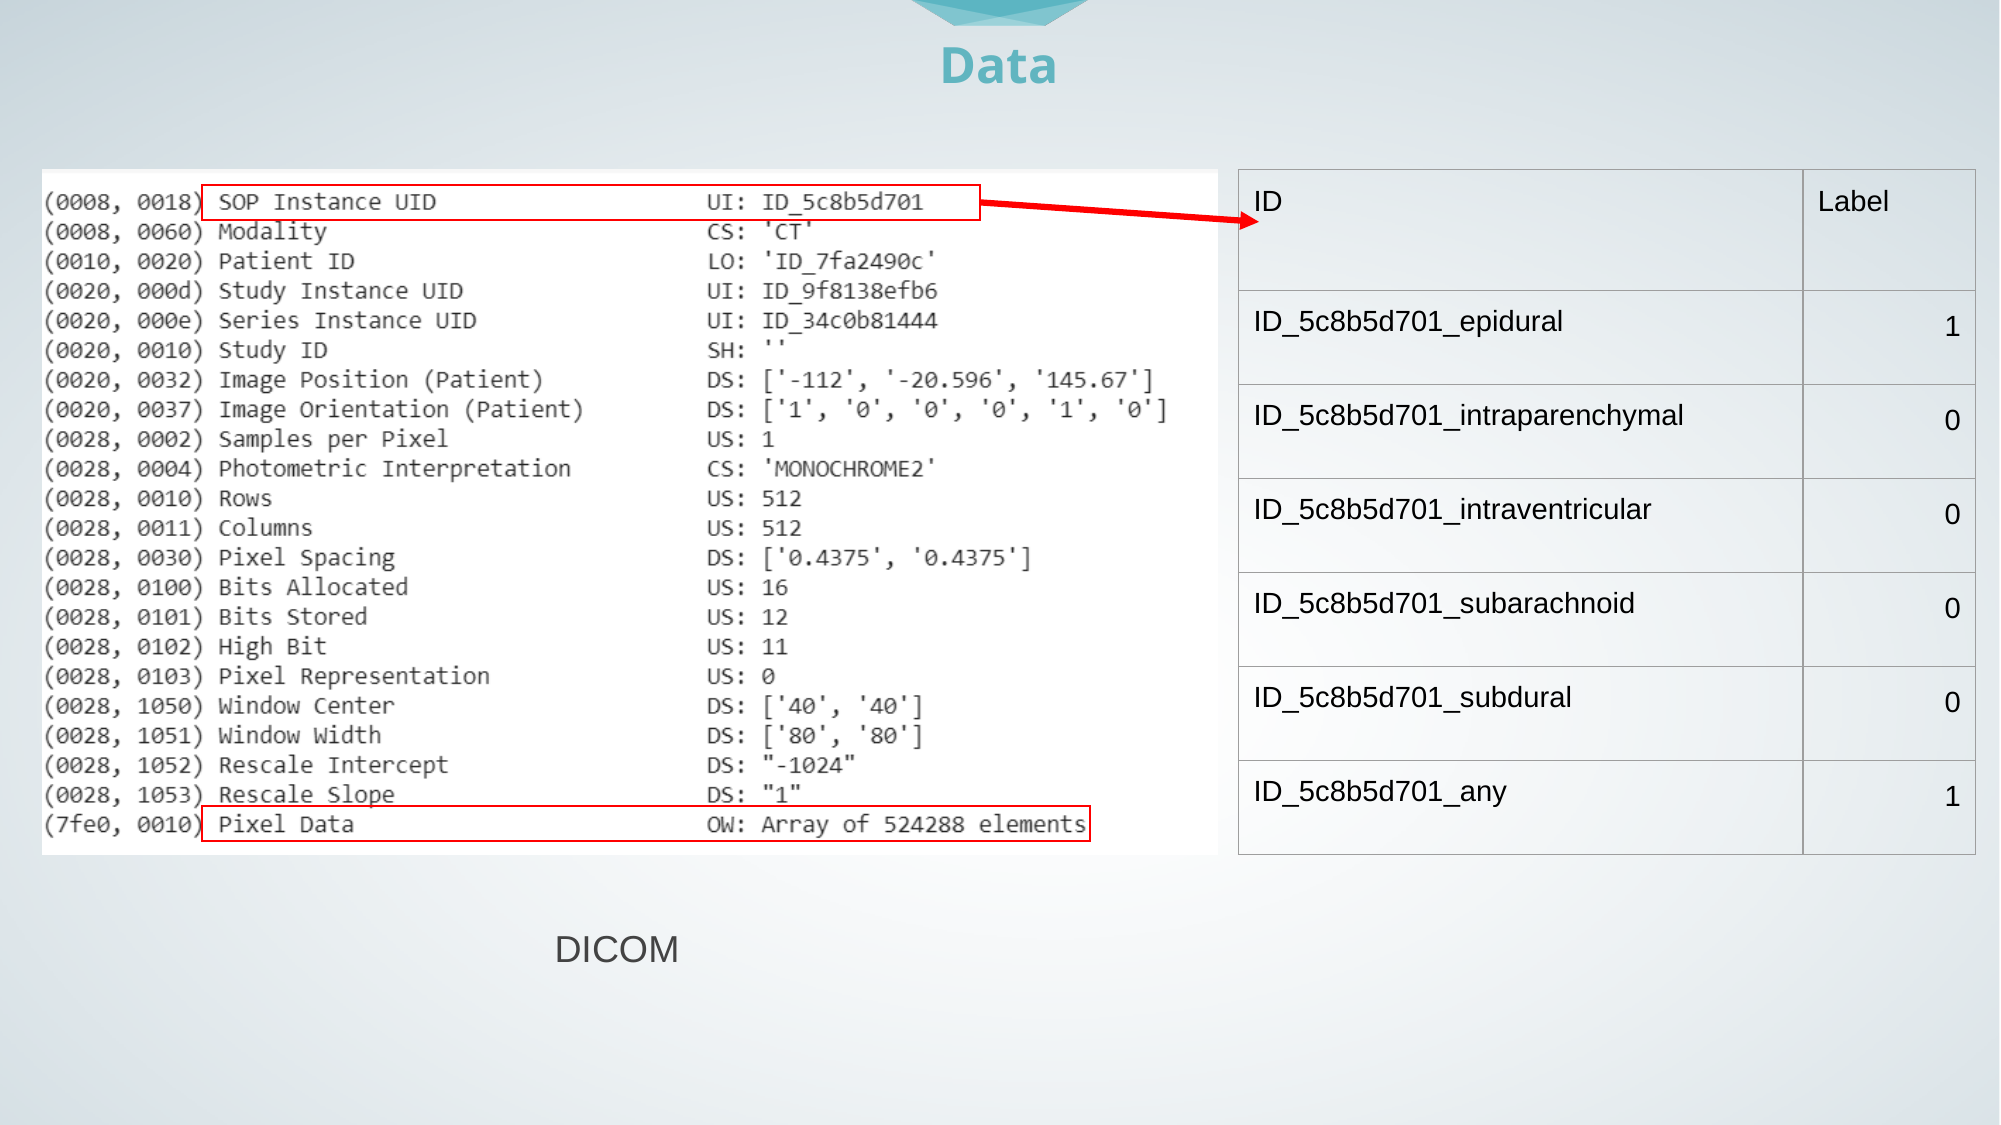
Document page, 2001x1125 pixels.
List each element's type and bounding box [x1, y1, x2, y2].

text_box [979, 202, 1260, 223]
picture [0, 0, 2000, 1125]
